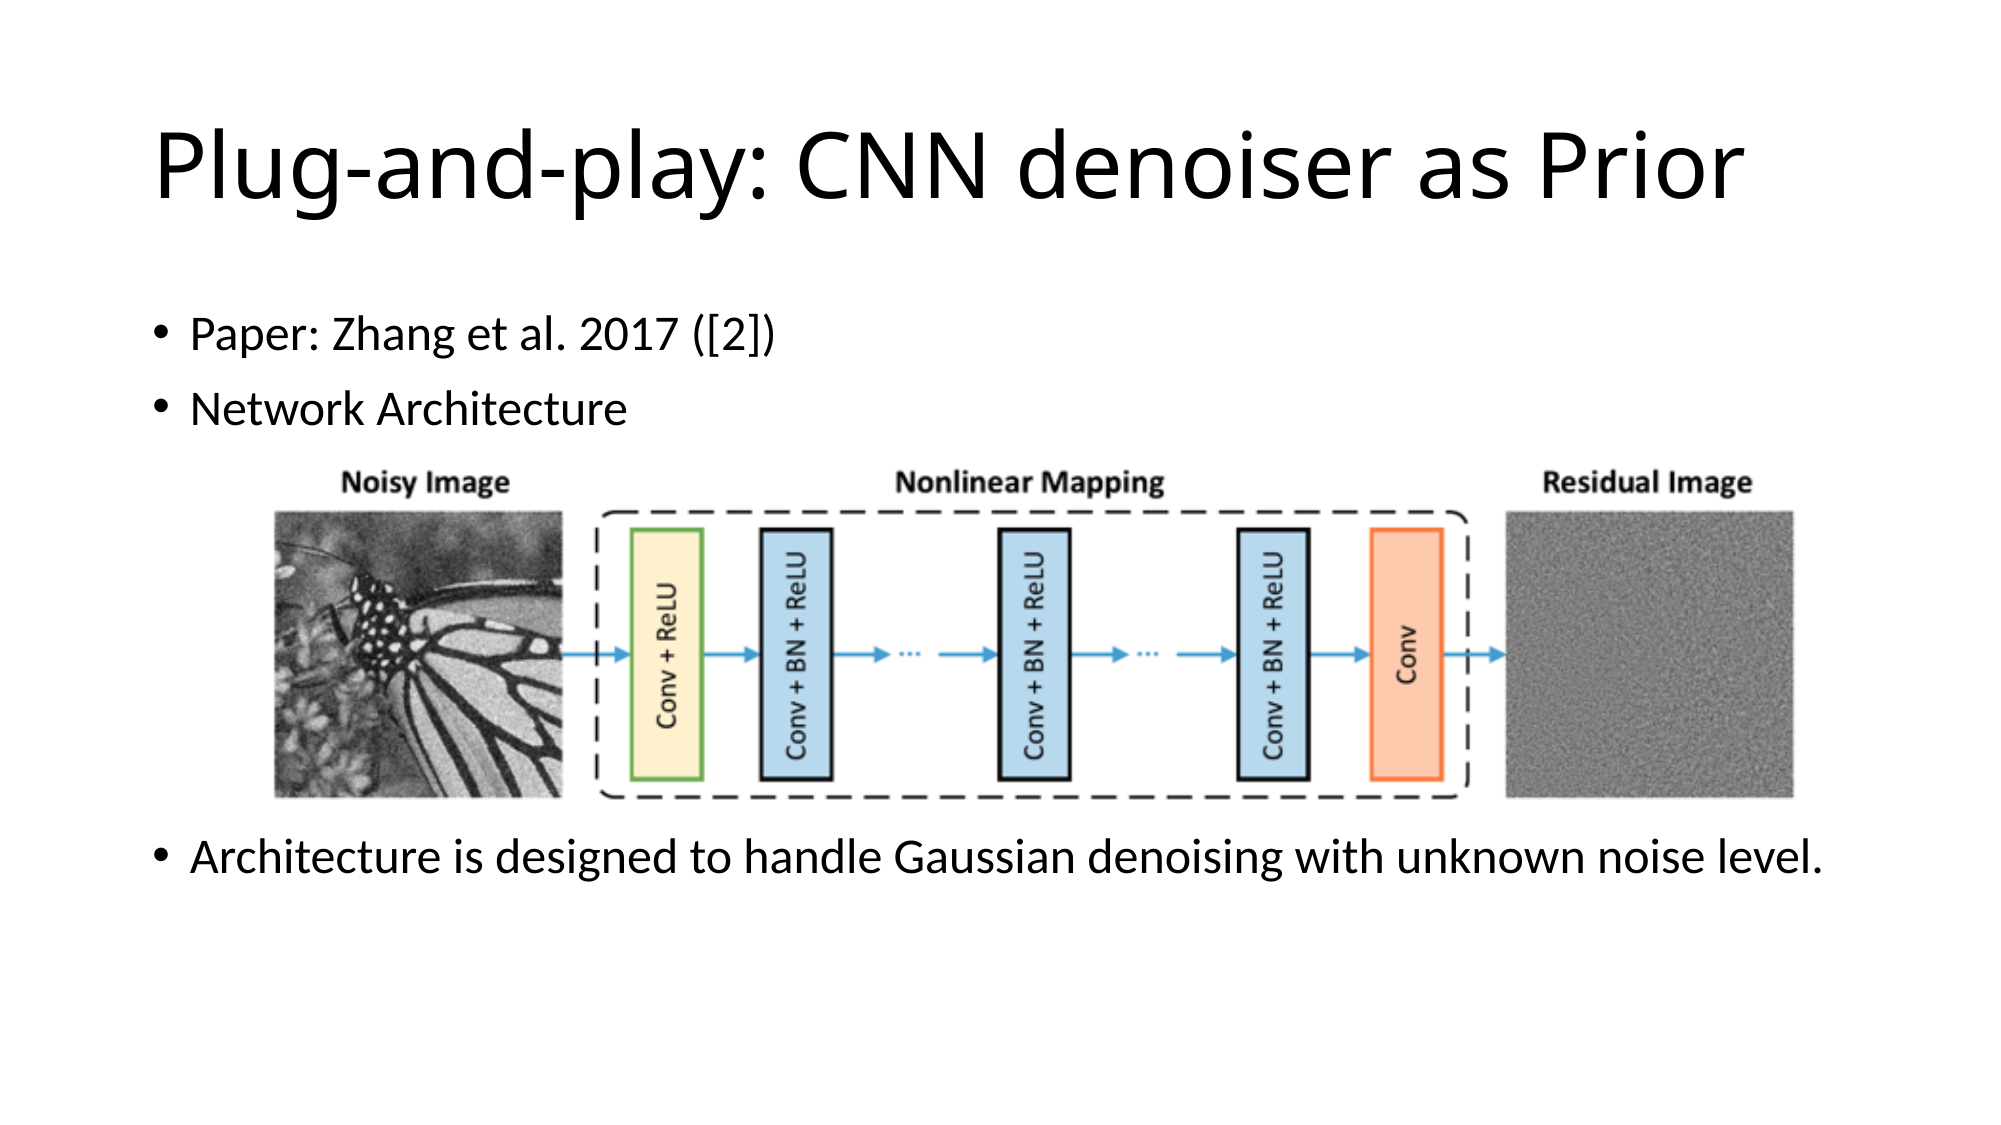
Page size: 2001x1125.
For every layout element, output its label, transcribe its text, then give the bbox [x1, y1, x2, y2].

picture [246, 461, 1824, 813]
list Paper: Zhang et al. 2017 ([2]) Network Architecture Architecture is designed to handle Gaussian denoising with unknown noise level. [137, 299, 1863, 1014]
title Plug-and-play: CNN denoiser as Prior [137, 59, 1863, 278]
